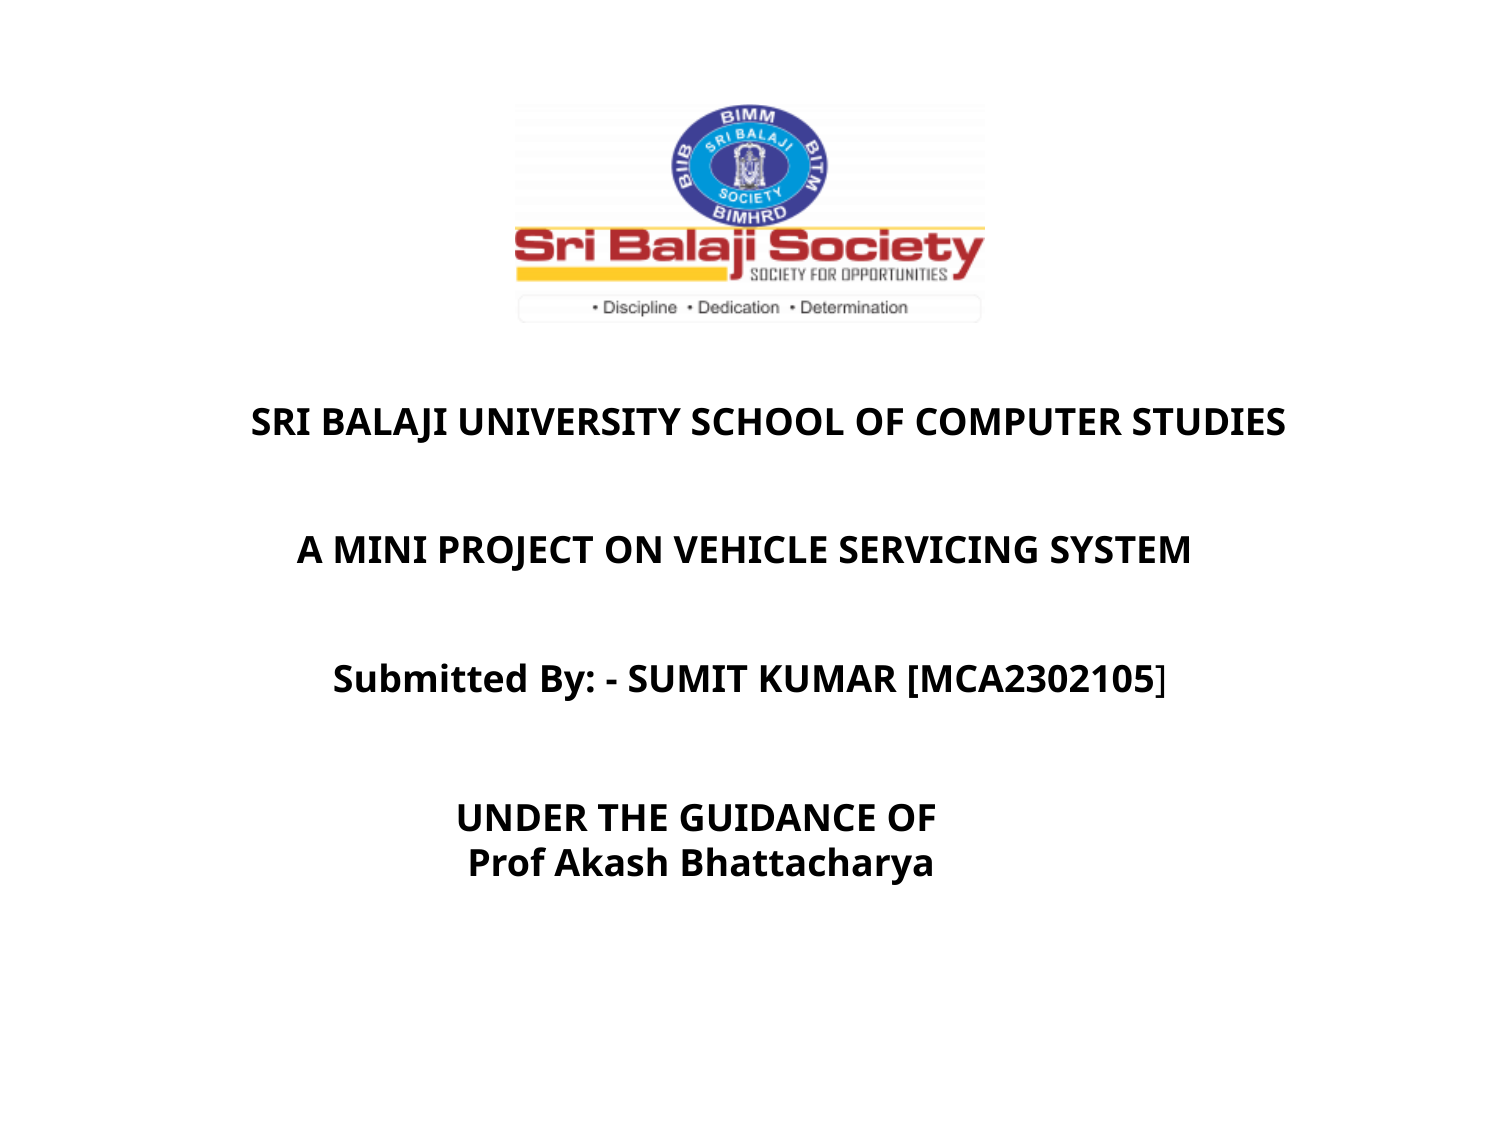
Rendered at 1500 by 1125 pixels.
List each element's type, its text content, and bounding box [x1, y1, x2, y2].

text_box A MINI PROJECT ON VEHICLE SERVICING SYSTEM [224, 518, 1276, 578]
picture [515, 104, 985, 323]
text_box SRI BALAJI UNIVERSITY SCHOOL OF COMPUTER STUDIES [183, 390, 1355, 451]
text_box UNDER THE GUIDANCE OF Prof Akash Bhattacharya [440, 786, 962, 892]
text_box Submitted By: - SUMIT KUMAR [MCA2302105] [258, 647, 1242, 708]
